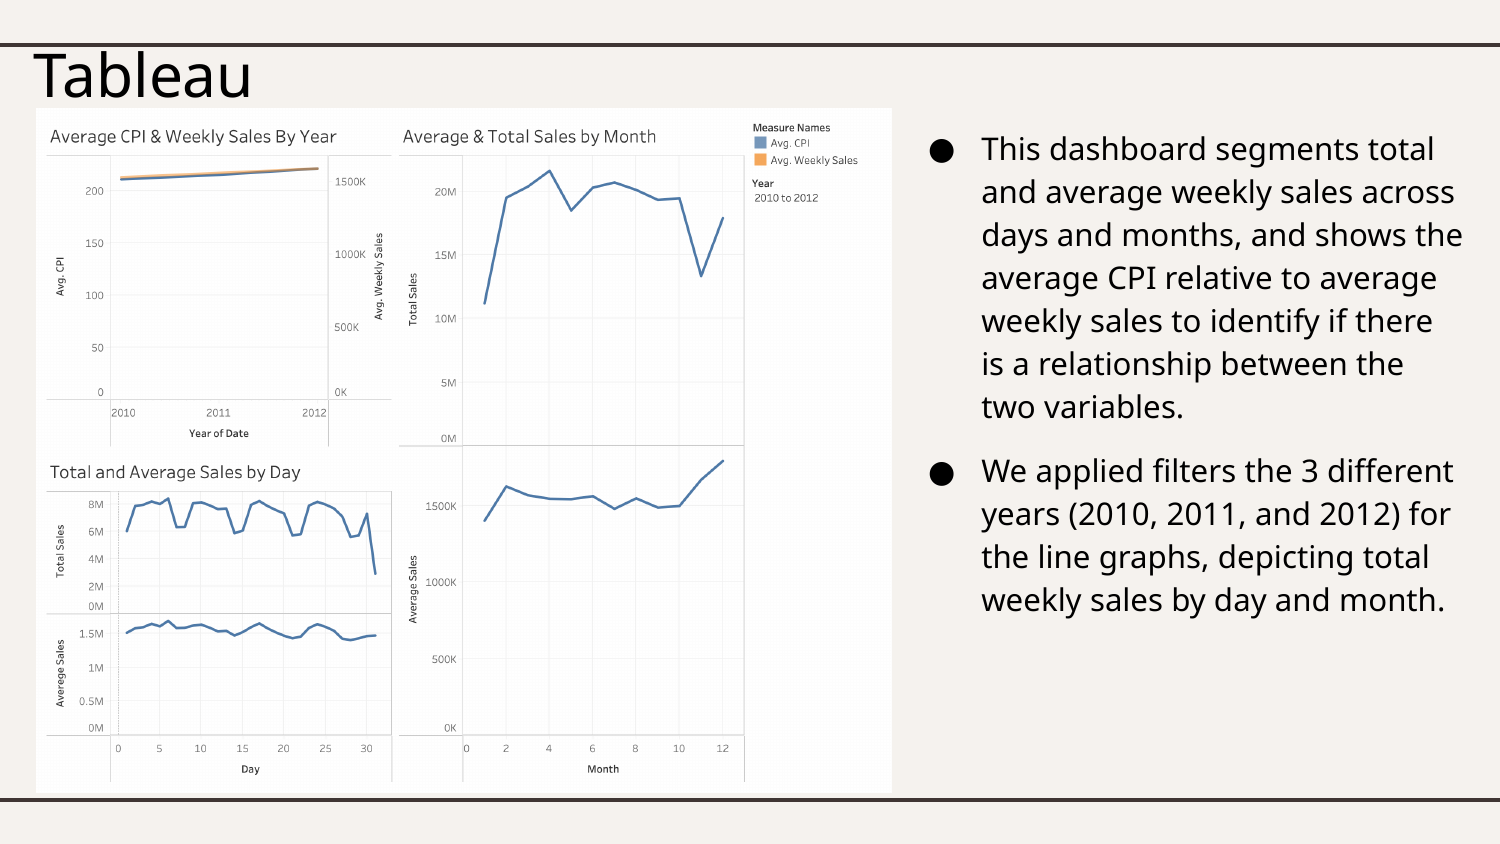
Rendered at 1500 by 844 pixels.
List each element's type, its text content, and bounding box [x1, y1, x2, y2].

title Tableau Dashboard [18, 21, 571, 93]
subtitle This dashboard segments total and average weekly sales across days and months, and shows the average CPI relative to average weekly sales to identify if there is a relationship between the two variables. We applied filters the 3 different years (2010, 2011, and 2012) for the line graphs, depicting total weekly sales by day and month. [894, 108, 1480, 767]
picture [36, 108, 892, 793]
